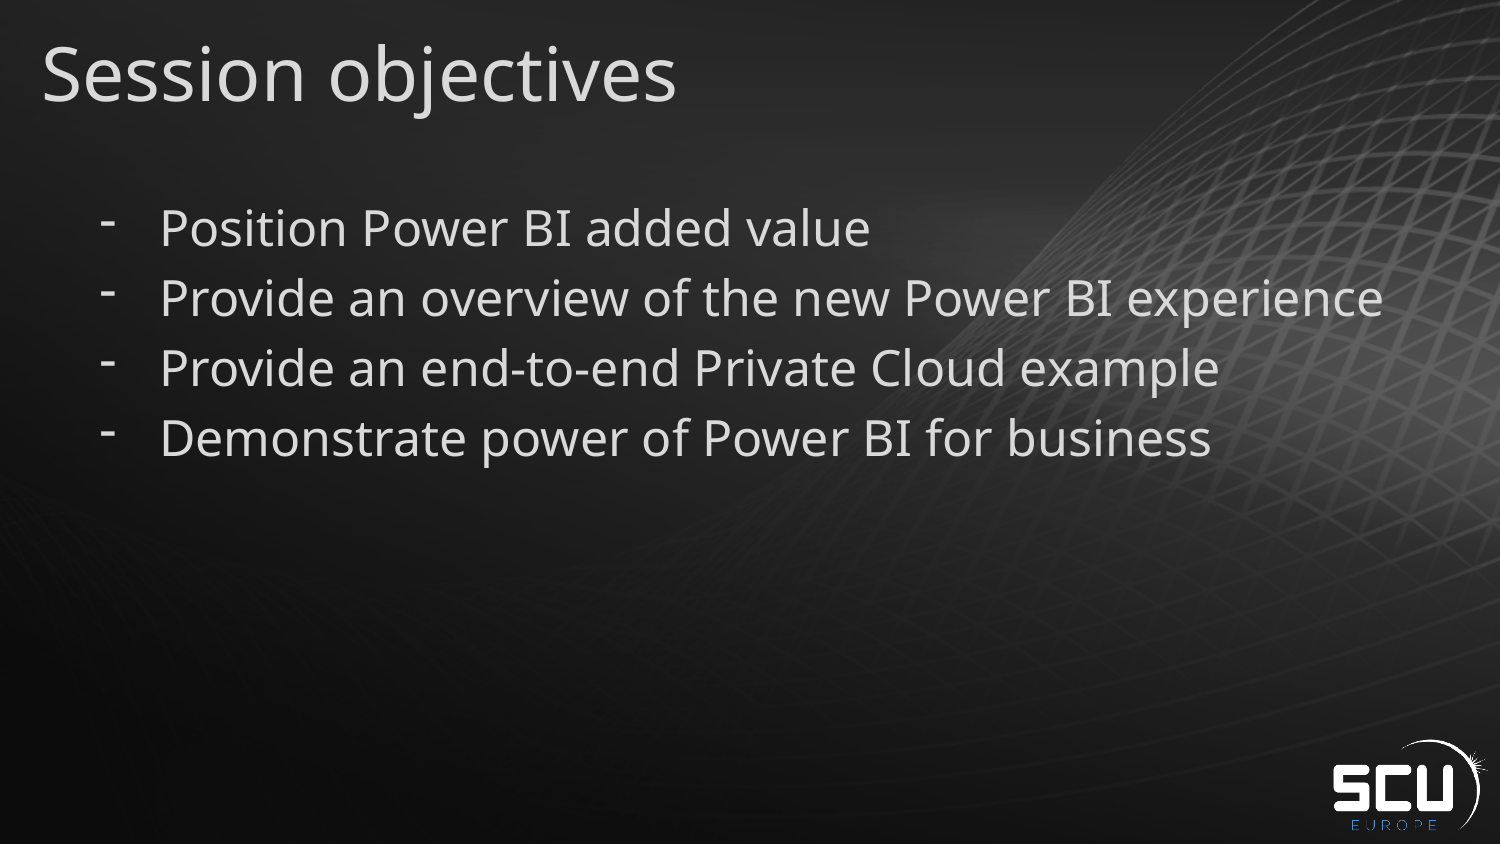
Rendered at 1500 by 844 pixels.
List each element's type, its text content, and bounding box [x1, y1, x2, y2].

picture [0, 0, 1500, 844]
list Position Power BI added value Provide an overview of the new Power BI experience Provide an end-to-end Private Cloud example Demonstrate power of Power BI for business [41, 196, 1459, 824]
title Session objectives [41, 26, 1459, 168]
